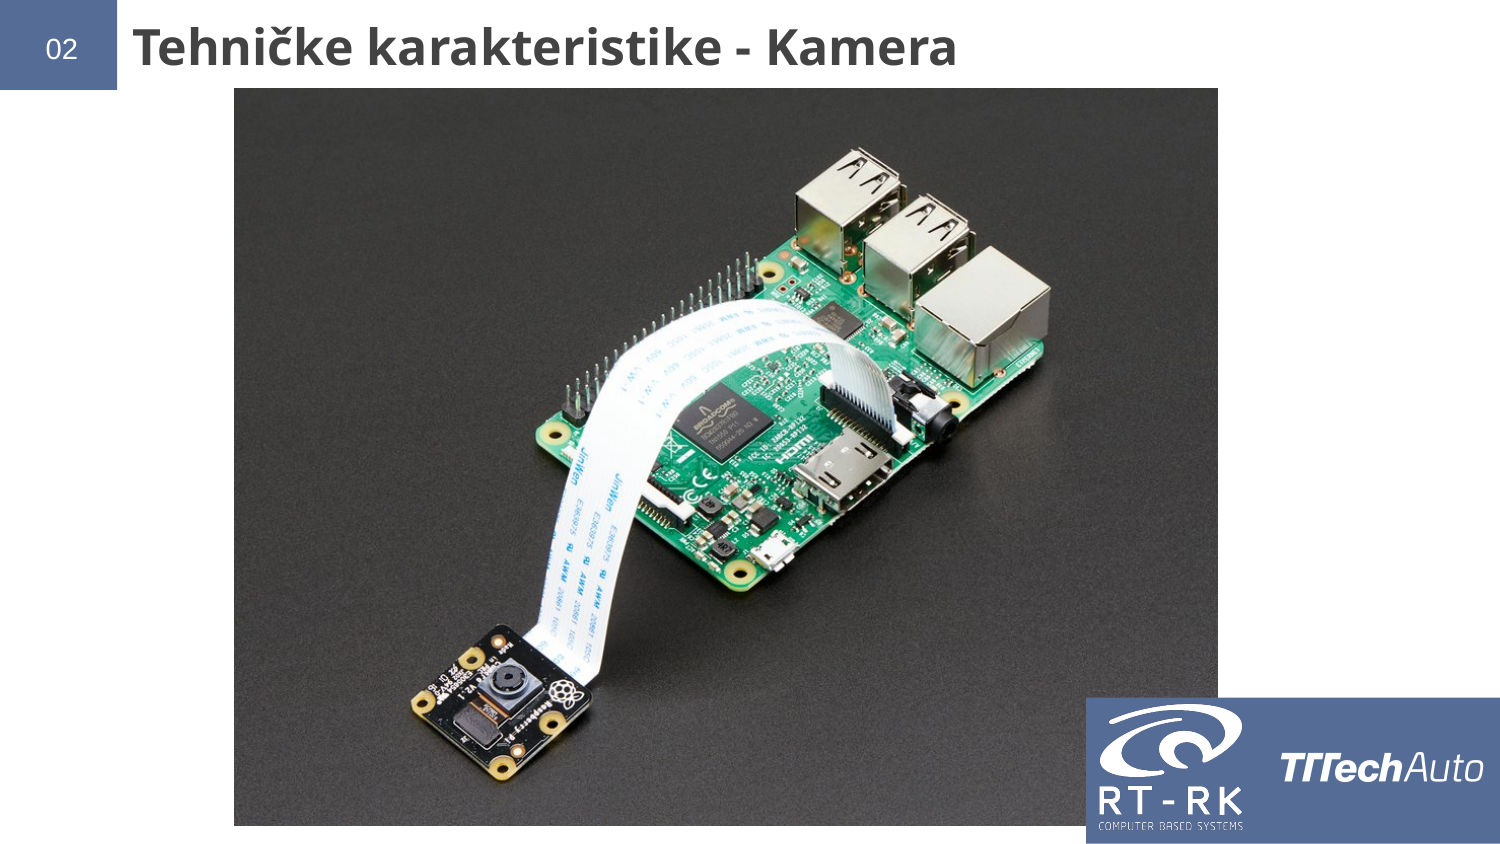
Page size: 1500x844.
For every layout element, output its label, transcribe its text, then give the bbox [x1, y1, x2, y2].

title Tehničke karakteristike - Kamera [118, 0, 1188, 80]
text_box [1255, 697, 1500, 844]
picture [234, 88, 1254, 838]
text_box 02 [0, 0, 94, 95]
picture [1265, 737, 1498, 798]
text_box [94, 0, 118, 90]
